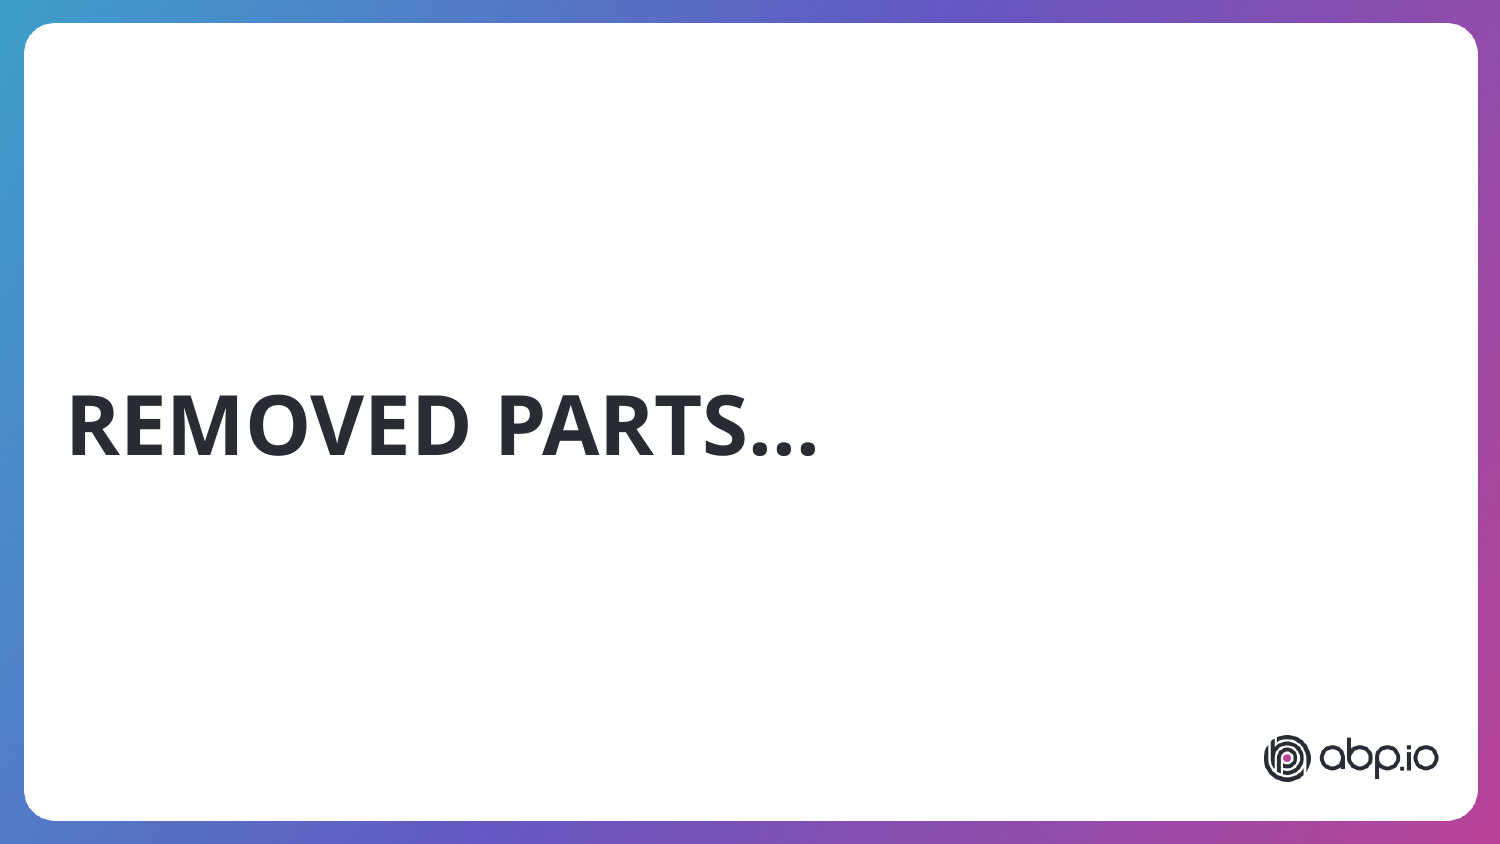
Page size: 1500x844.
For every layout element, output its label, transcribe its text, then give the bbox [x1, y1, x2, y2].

picture [0, 0, 1500, 844]
text_box REMOVED PARTS... [50, 265, 1430, 578]
